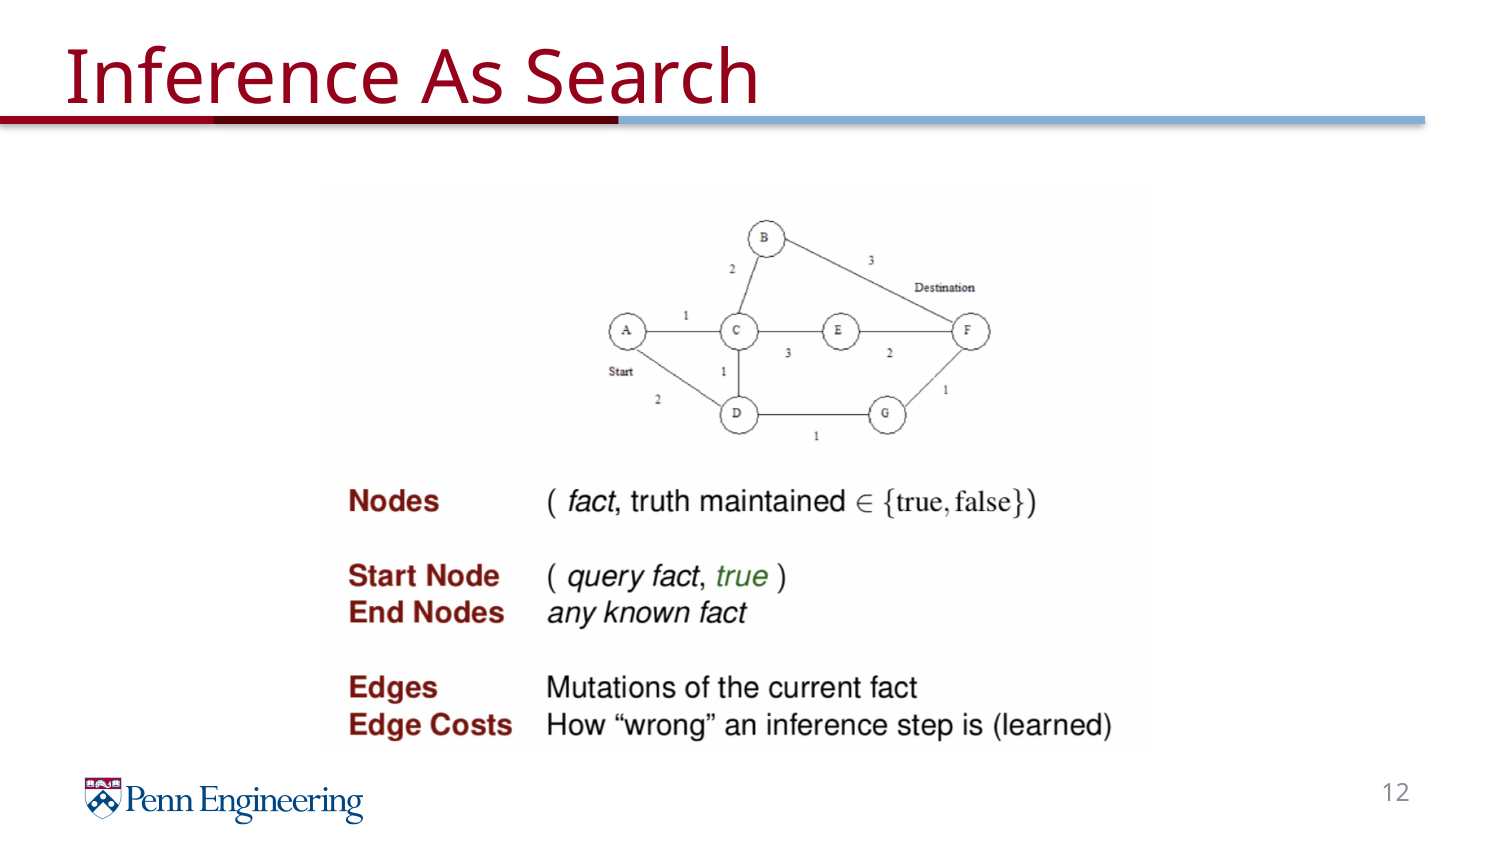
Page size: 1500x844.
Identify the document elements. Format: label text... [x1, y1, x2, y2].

picture [75, 770, 372, 828]
slide_number 12 [1074, 770, 1425, 816]
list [319, 180, 1156, 754]
title Inference As Search [50, 17, 1401, 131]
